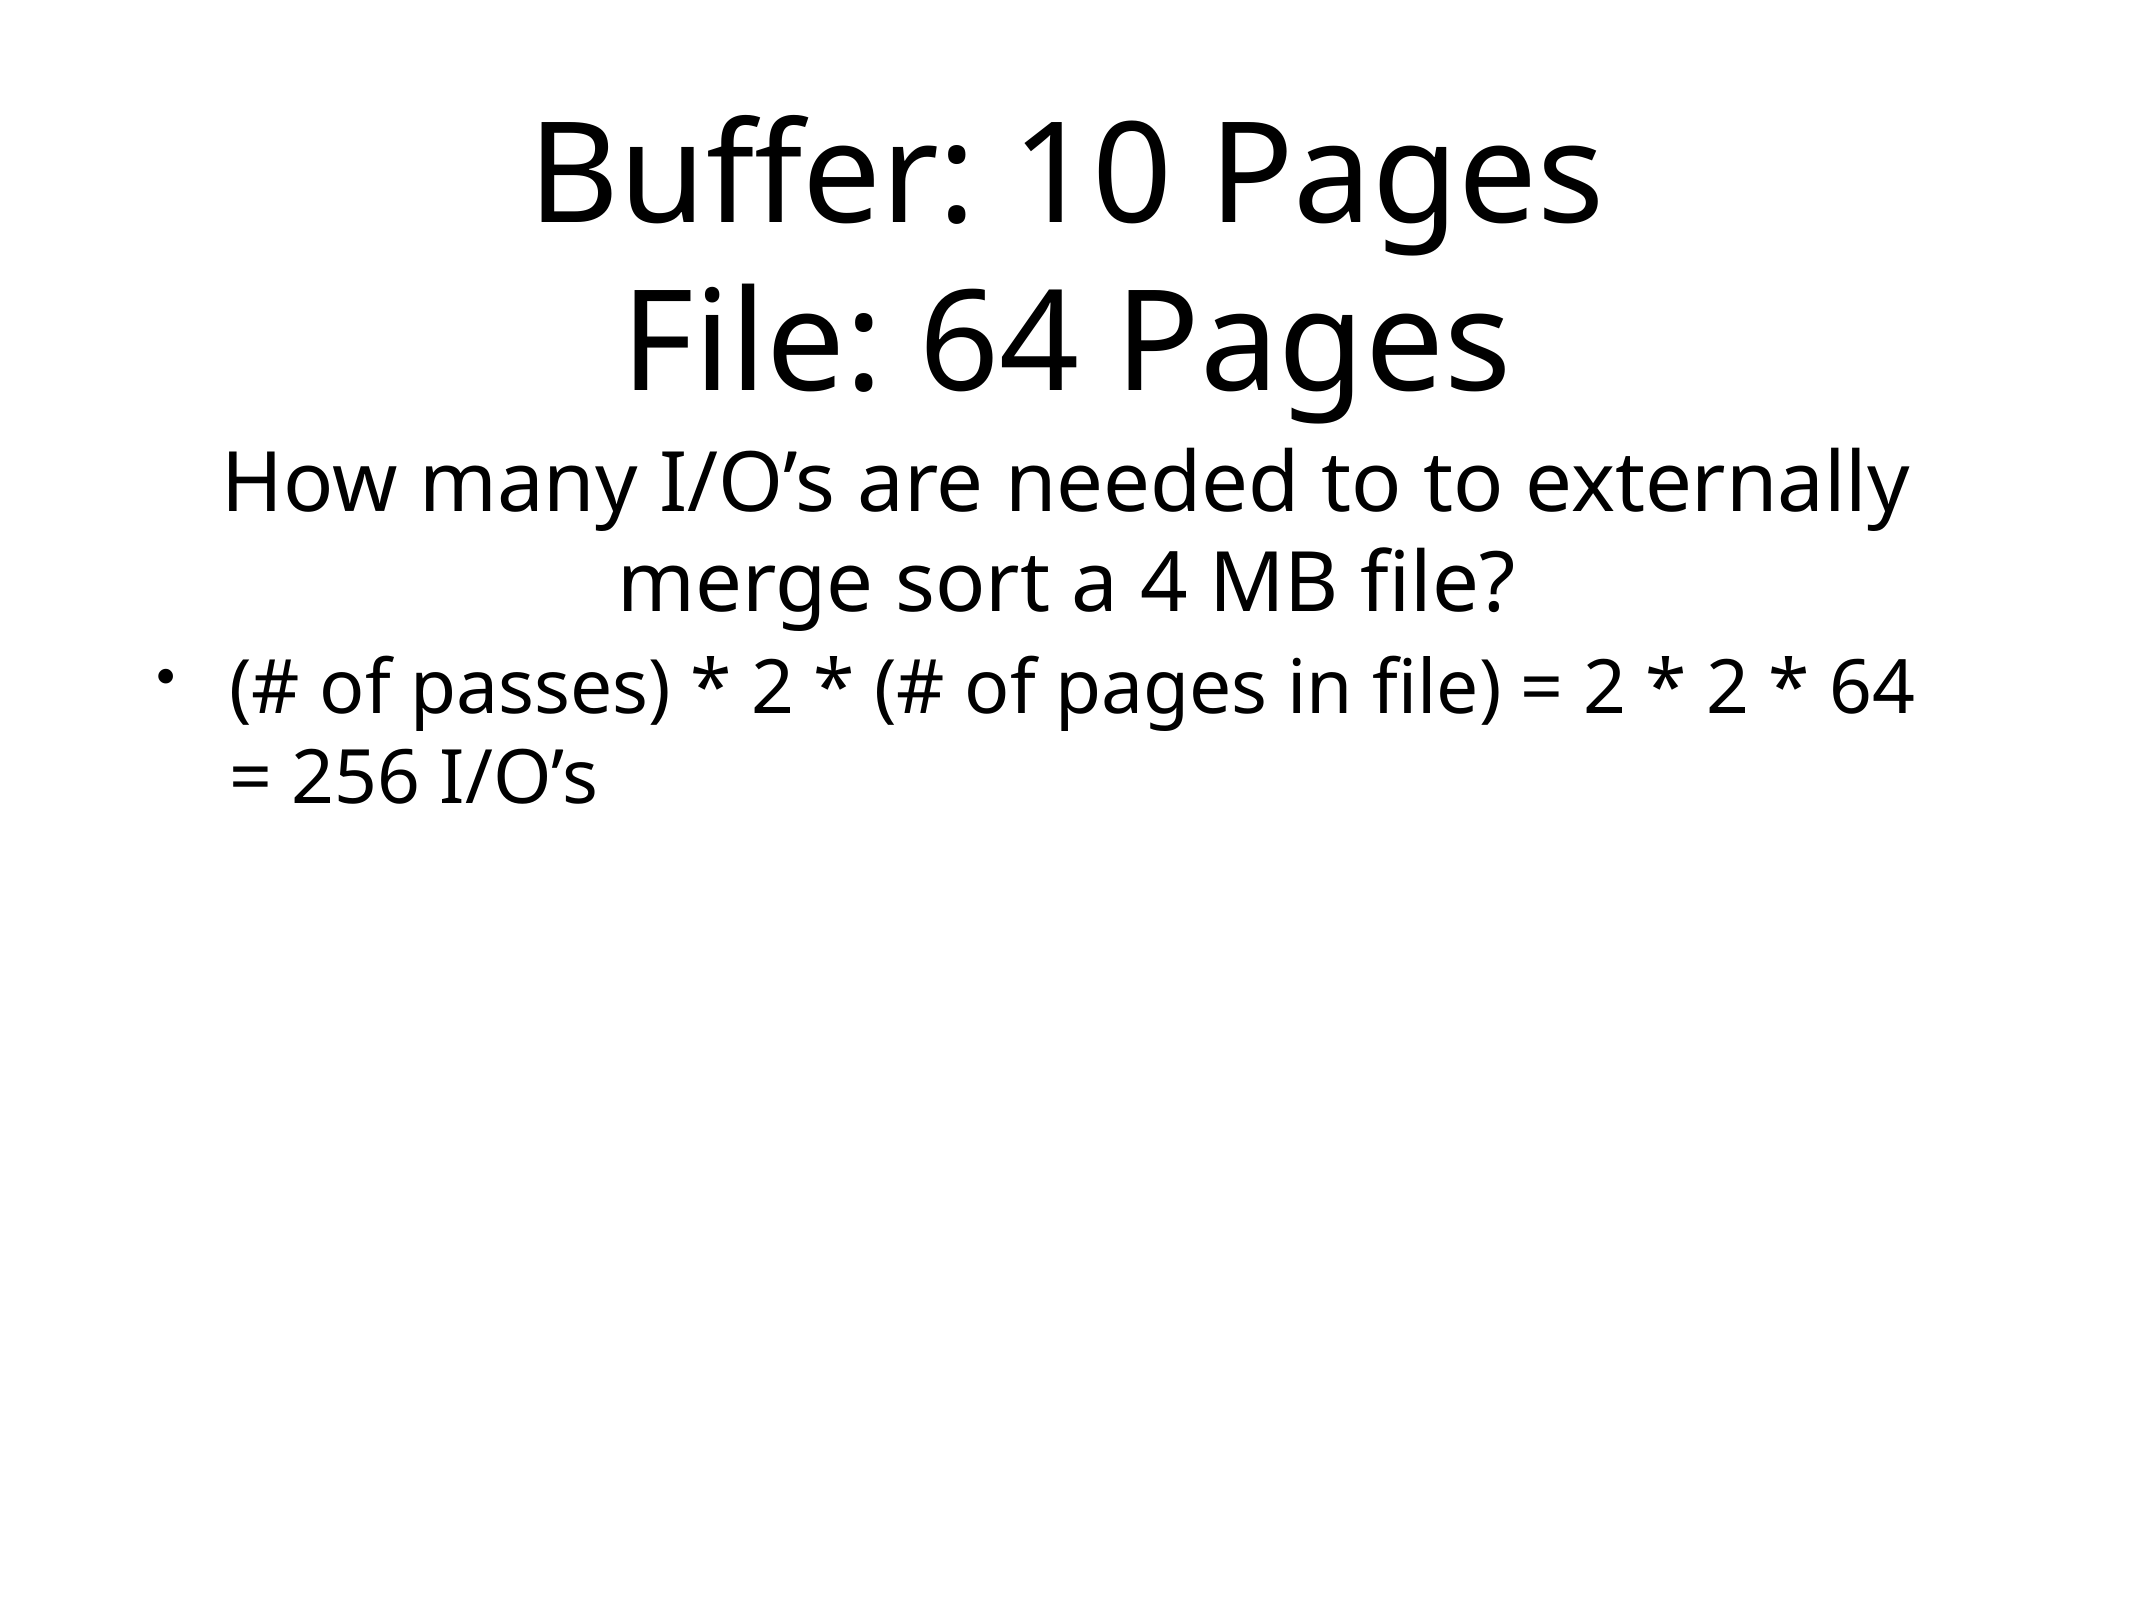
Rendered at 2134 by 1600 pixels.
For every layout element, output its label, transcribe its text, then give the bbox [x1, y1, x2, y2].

text_box (# of passes) * 2 * (# of pages in file) = 2 * 2 * 64 = 256 I/O’s [156, 638, 1978, 1563]
title Buffer: 10 Pages File: 64 Pages [155, 72, 1978, 428]
list How many I/O’s are needed to to externally merge sort a 4 MB file? [155, 428, 1978, 1460]
